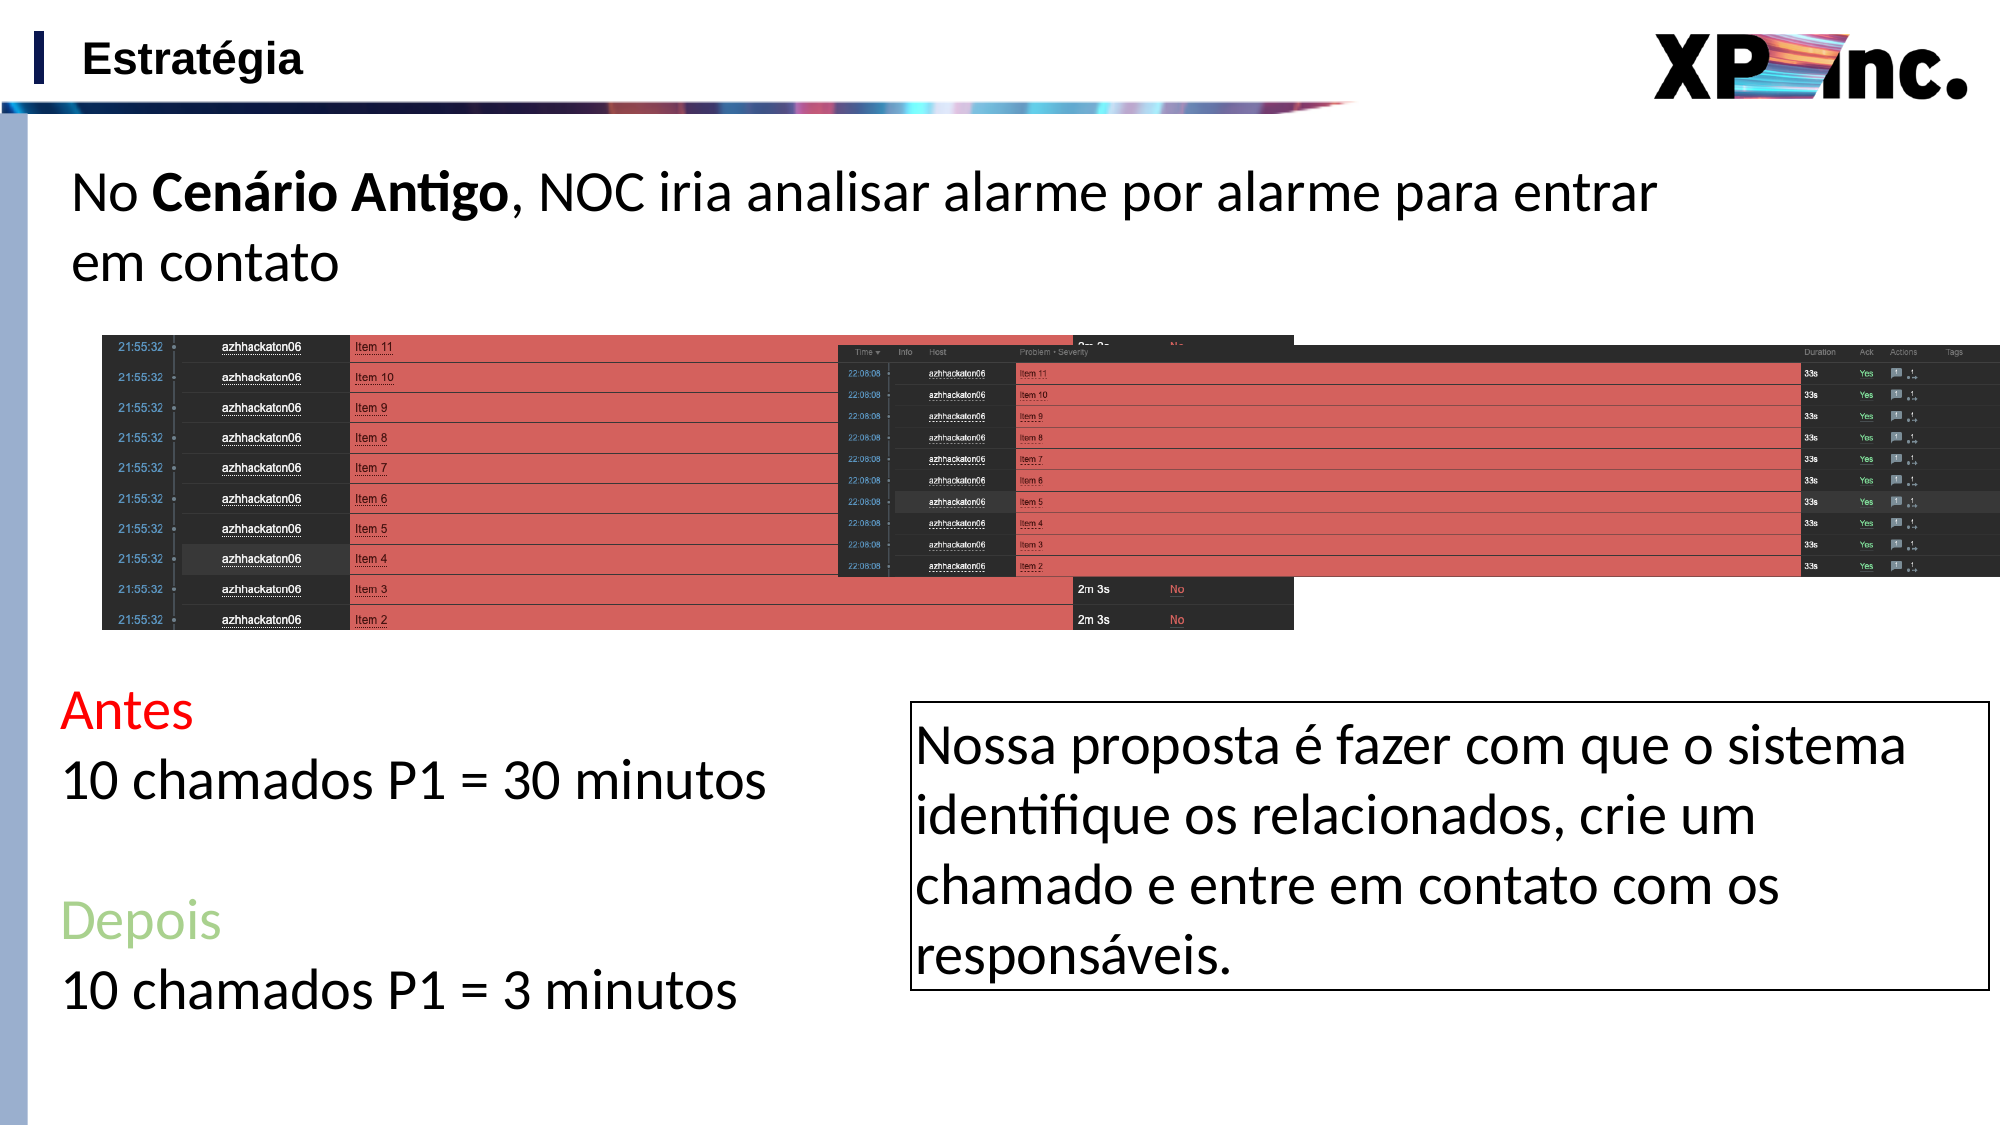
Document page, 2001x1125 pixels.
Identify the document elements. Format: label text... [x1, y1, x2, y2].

picture [1649, 28, 1977, 111]
text_box No Cenário Antigo, NOC iria analisar alarme por alarme para entrar em contato [66, 149, 1727, 298]
text_box Nossa proposta é fazer com que o sistema identifique os relacionados, crie um chamado e entre em contato com os responsáveis. [911, 702, 1990, 991]
text_box Antes 10 chamados P1 = 30 minutos Depois 10 chamados P1 = 3 minutos [55, 666, 790, 1096]
picture [19, 104, 66, 114]
picture [102, 335, 2000, 630]
picture [5, 104, 16, 113]
picture [610, 104, 1450, 114]
title Estratégia [66, 0, 610, 121]
text_box [0, 113, 28, 1125]
